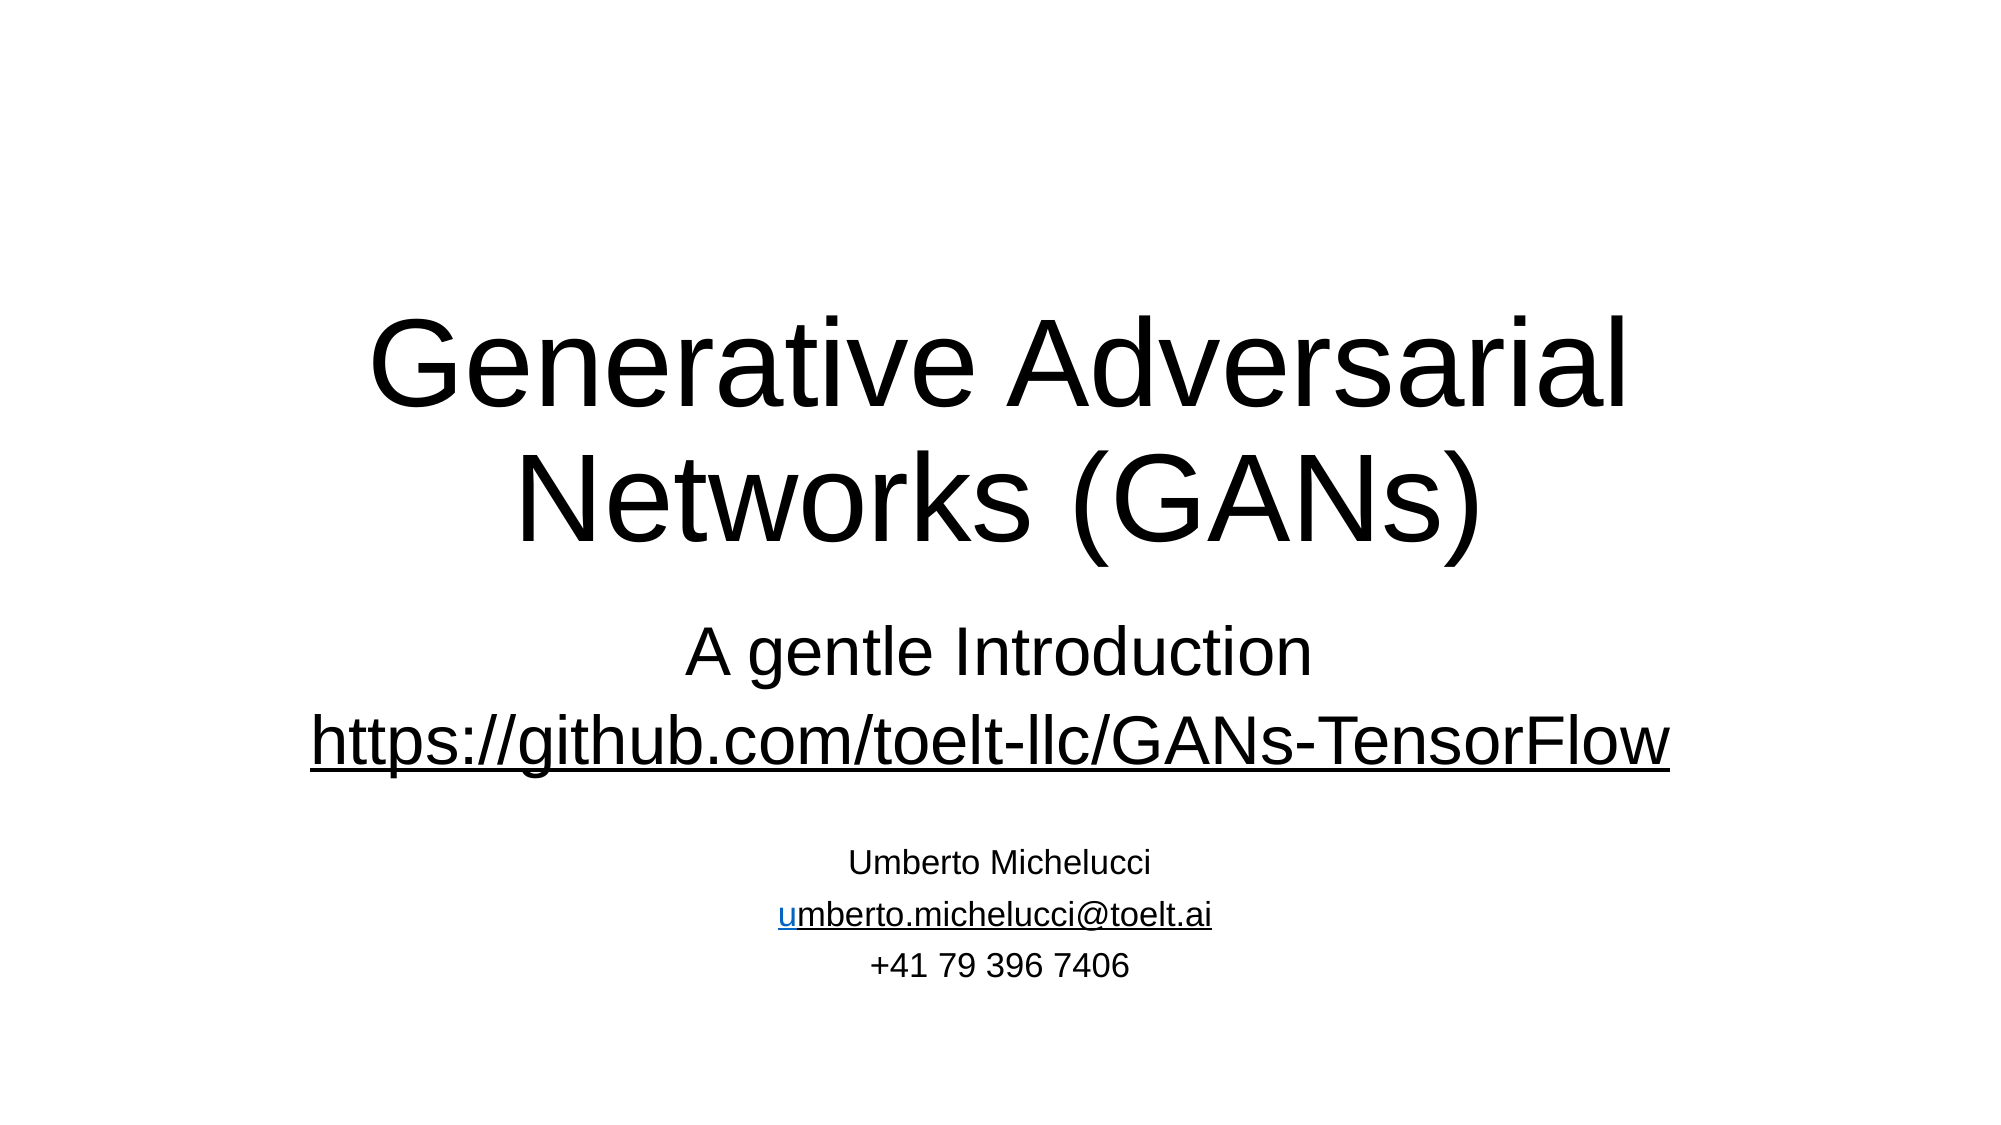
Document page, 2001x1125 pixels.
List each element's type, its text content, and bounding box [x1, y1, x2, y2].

title Generative Adversarial Networks (GANs) [249, 184, 1750, 576]
subtitle A gentle Introduction https://github.com/toelt-llc/GANs-TensorFlow Umberto Michelucci umberto.michelucci@toelt.ai +41 79 396 7406 [249, 608, 1750, 1001]
